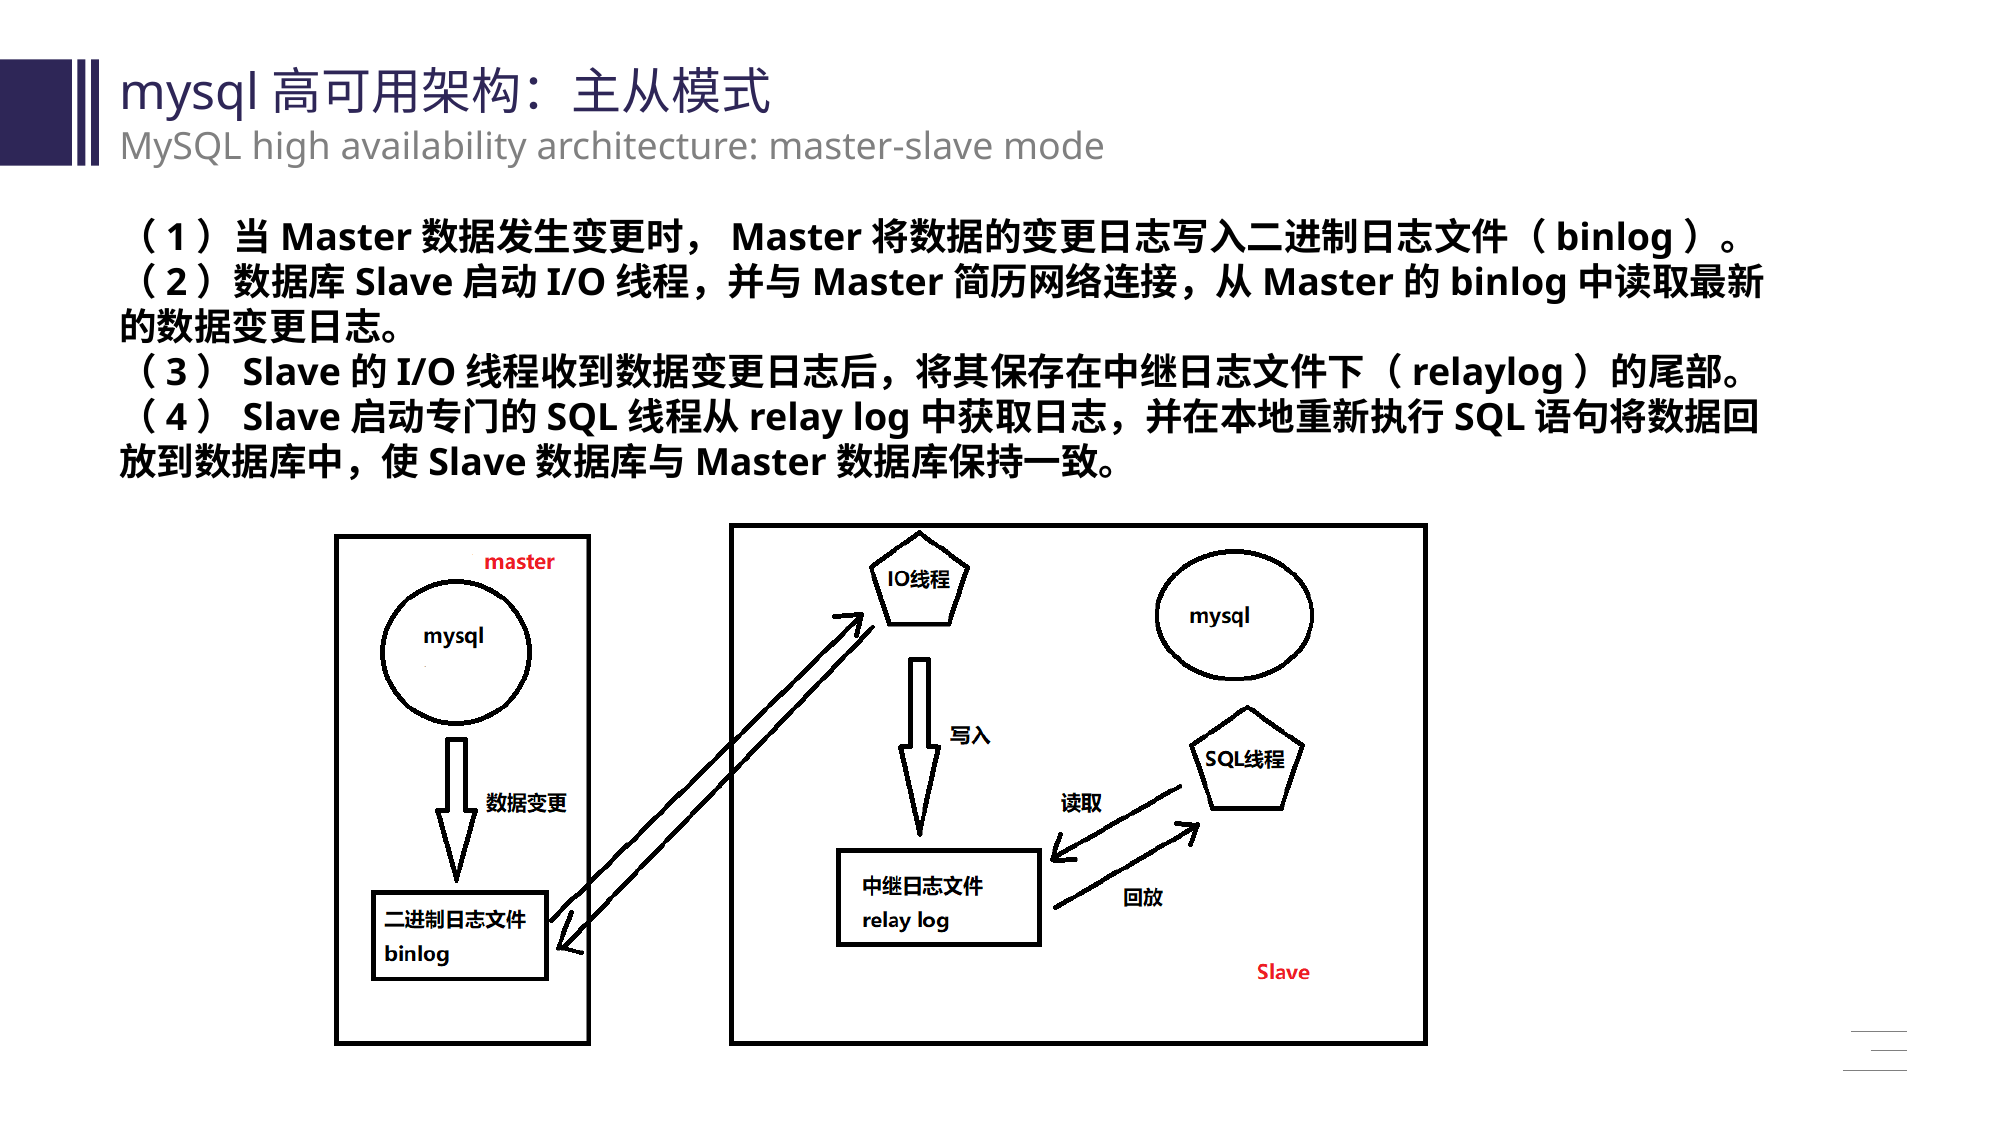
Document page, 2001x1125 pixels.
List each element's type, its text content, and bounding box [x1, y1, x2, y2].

text_box [90, 58, 100, 167]
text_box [1842, 1031, 1907, 1071]
text_box mysql高可用架构：主从模式 [104, 52, 1061, 114]
text_box （1）当Master数据发生变更时，Master将数据的变更日志写入二进制日志文件（binlog）。 （2）数据库Slave启动I/O线程，并与Master简历网络连接，从Master的binlog中读取最新的数据变更日志。 （3）Slave的I/O线程收到数据变更日志后，将其保存在中继日志文件下（relaylog）的尾部。 （4）Slave启动专门的SQL线程从relay log中获取日志，并在本地重新执行SQL语句将数据回放到数据库中，使Slave数据库与Master数据库保持一致。 [104, 205, 1802, 491]
text_box MySQL high availability architecture: master-slave mode [104, 114, 1254, 175]
picture [302, 492, 1466, 1086]
text_box [0, 58, 73, 167]
text_box [76, 58, 86, 167]
